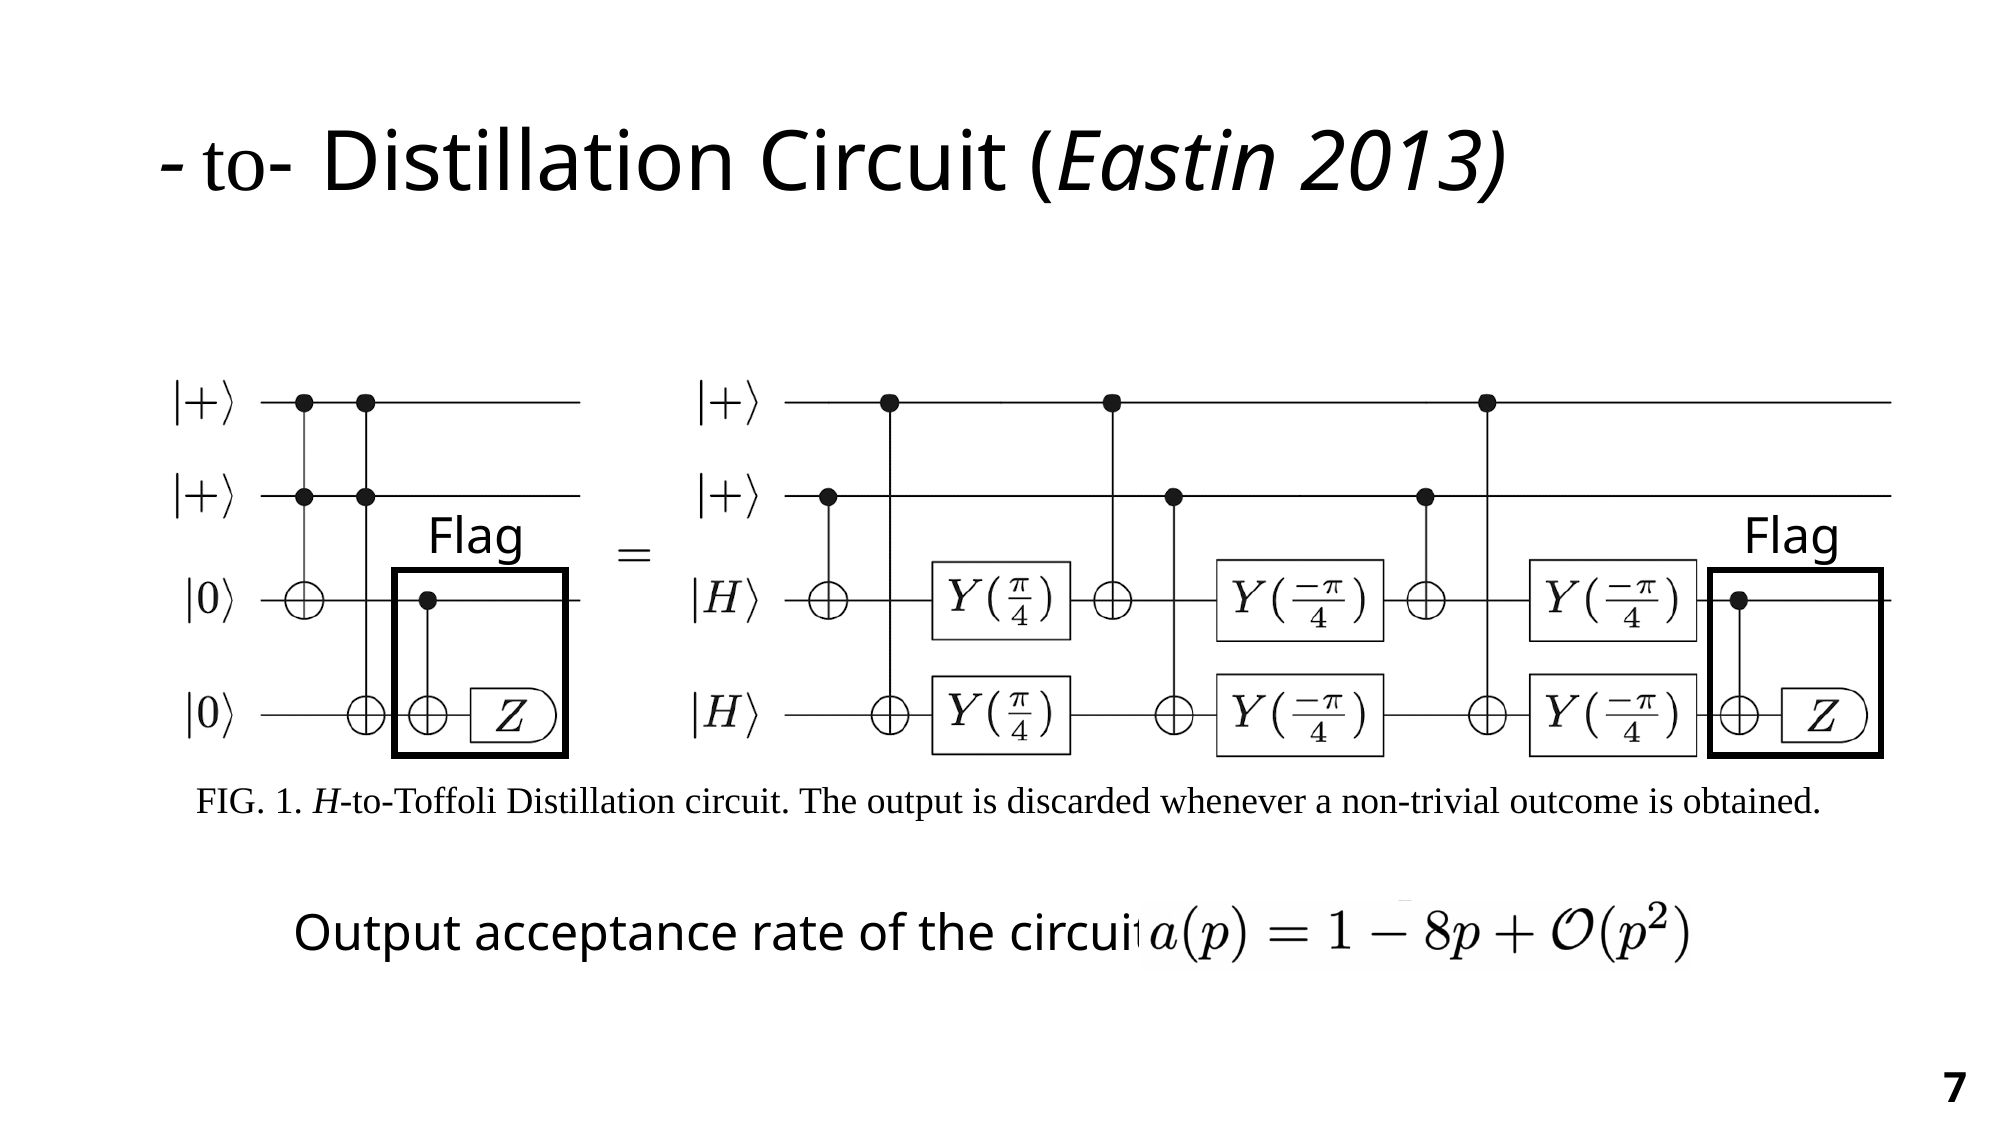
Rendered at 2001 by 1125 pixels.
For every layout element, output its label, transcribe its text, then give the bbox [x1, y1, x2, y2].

picture [1138, 899, 1692, 973]
text_box FIG. 1. H-to-Toffoli Distillation circuit. The output is discarded whenever a non-trivial outcome is obtained. [180, 773, 1964, 883]
picture [75, 321, 1925, 804]
list Output acceptance rate of the circuit is [278, 900, 1606, 1066]
text_box 7 [1928, 1053, 1982, 1118]
